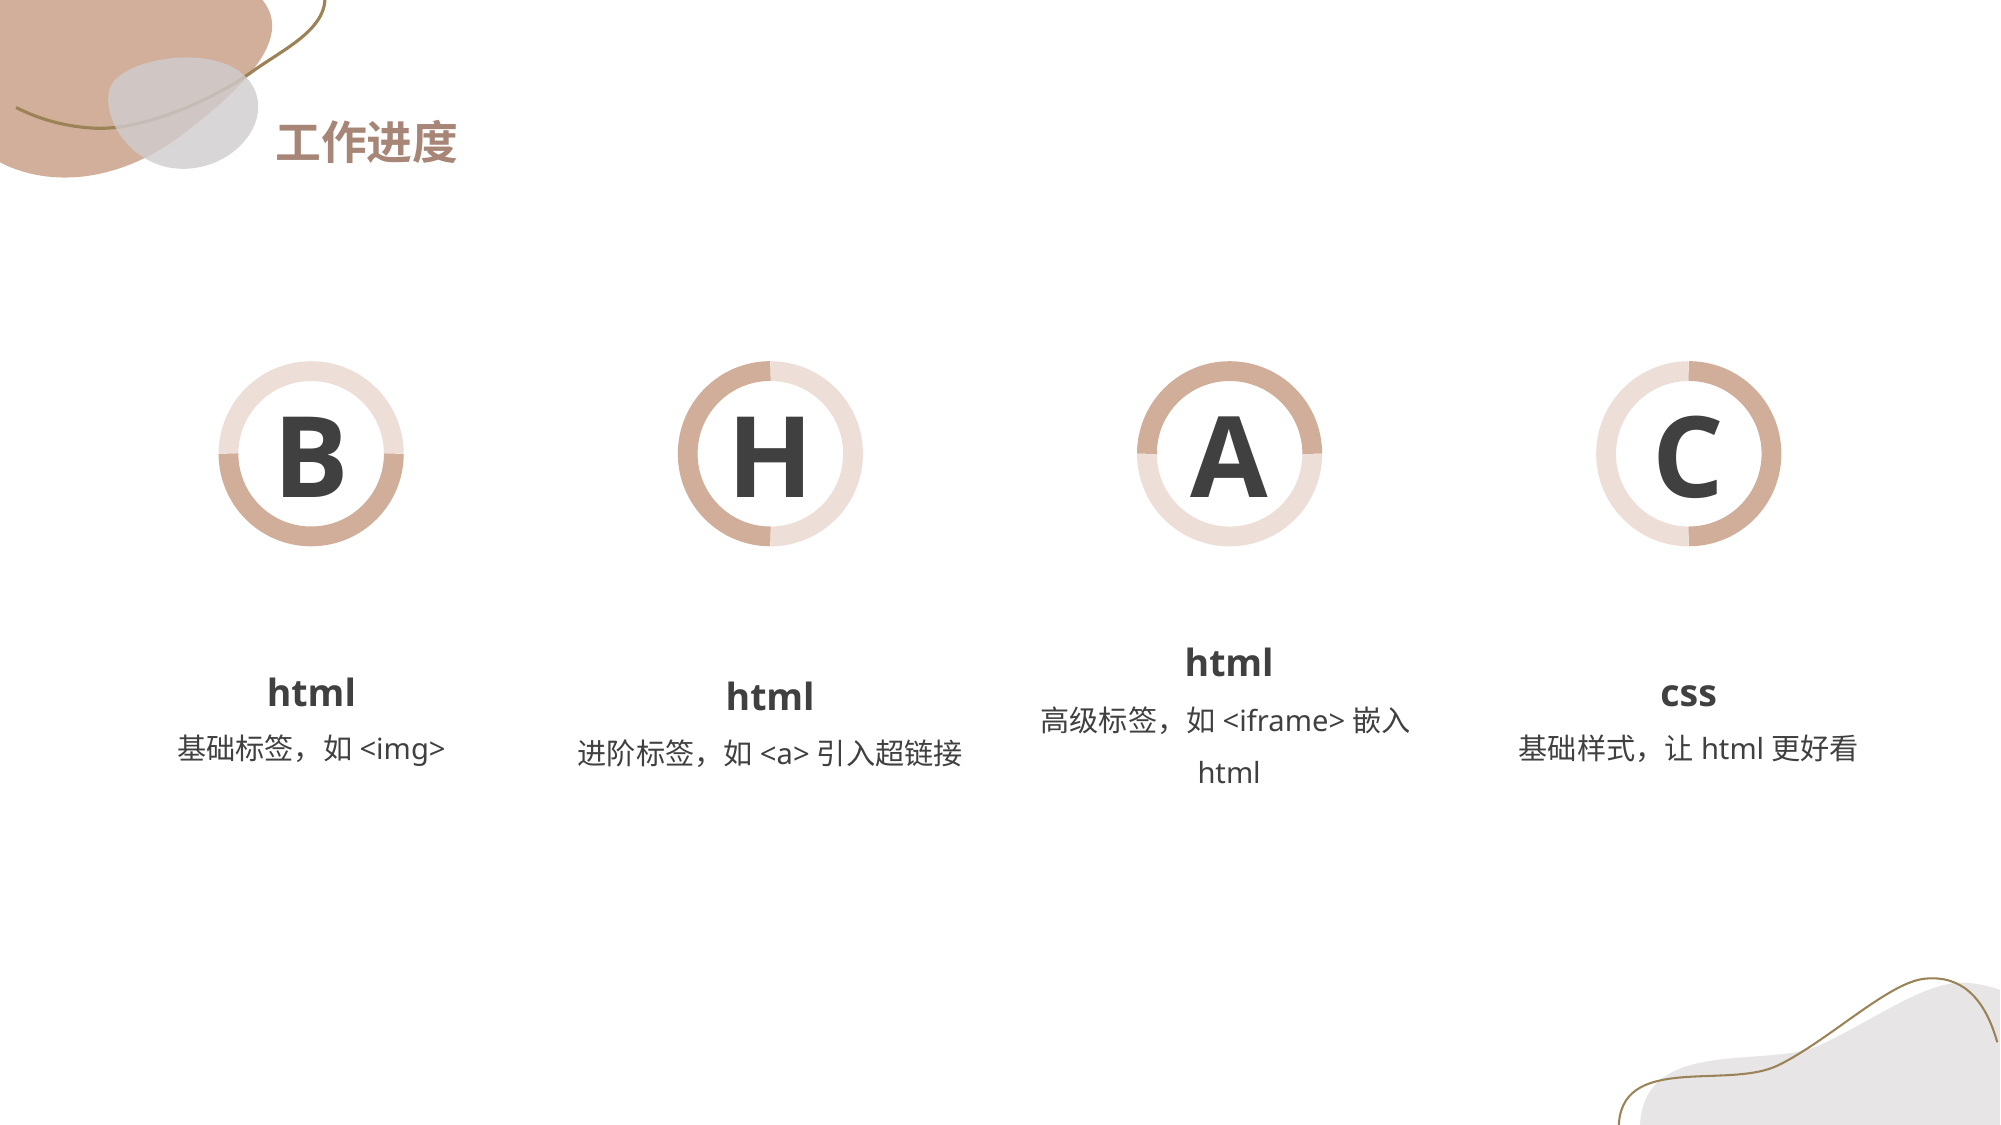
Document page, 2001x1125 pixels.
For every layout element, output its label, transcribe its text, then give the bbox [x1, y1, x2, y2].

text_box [687, 371, 854, 537]
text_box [1146, 371, 1313, 537]
text_box html 基础标签，如<img> [102, 645, 521, 766]
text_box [1606, 371, 1772, 537]
text_box css 基础样式，让html更好看 [1479, 645, 1898, 766]
text_box 工作进度 [275, 102, 614, 169]
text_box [228, 371, 394, 537]
text_box html 高级标签，如<iframe>嵌入html [1020, 616, 1439, 790]
text_box html 进阶标签，如<a>引入超链接 [561, 650, 980, 770]
